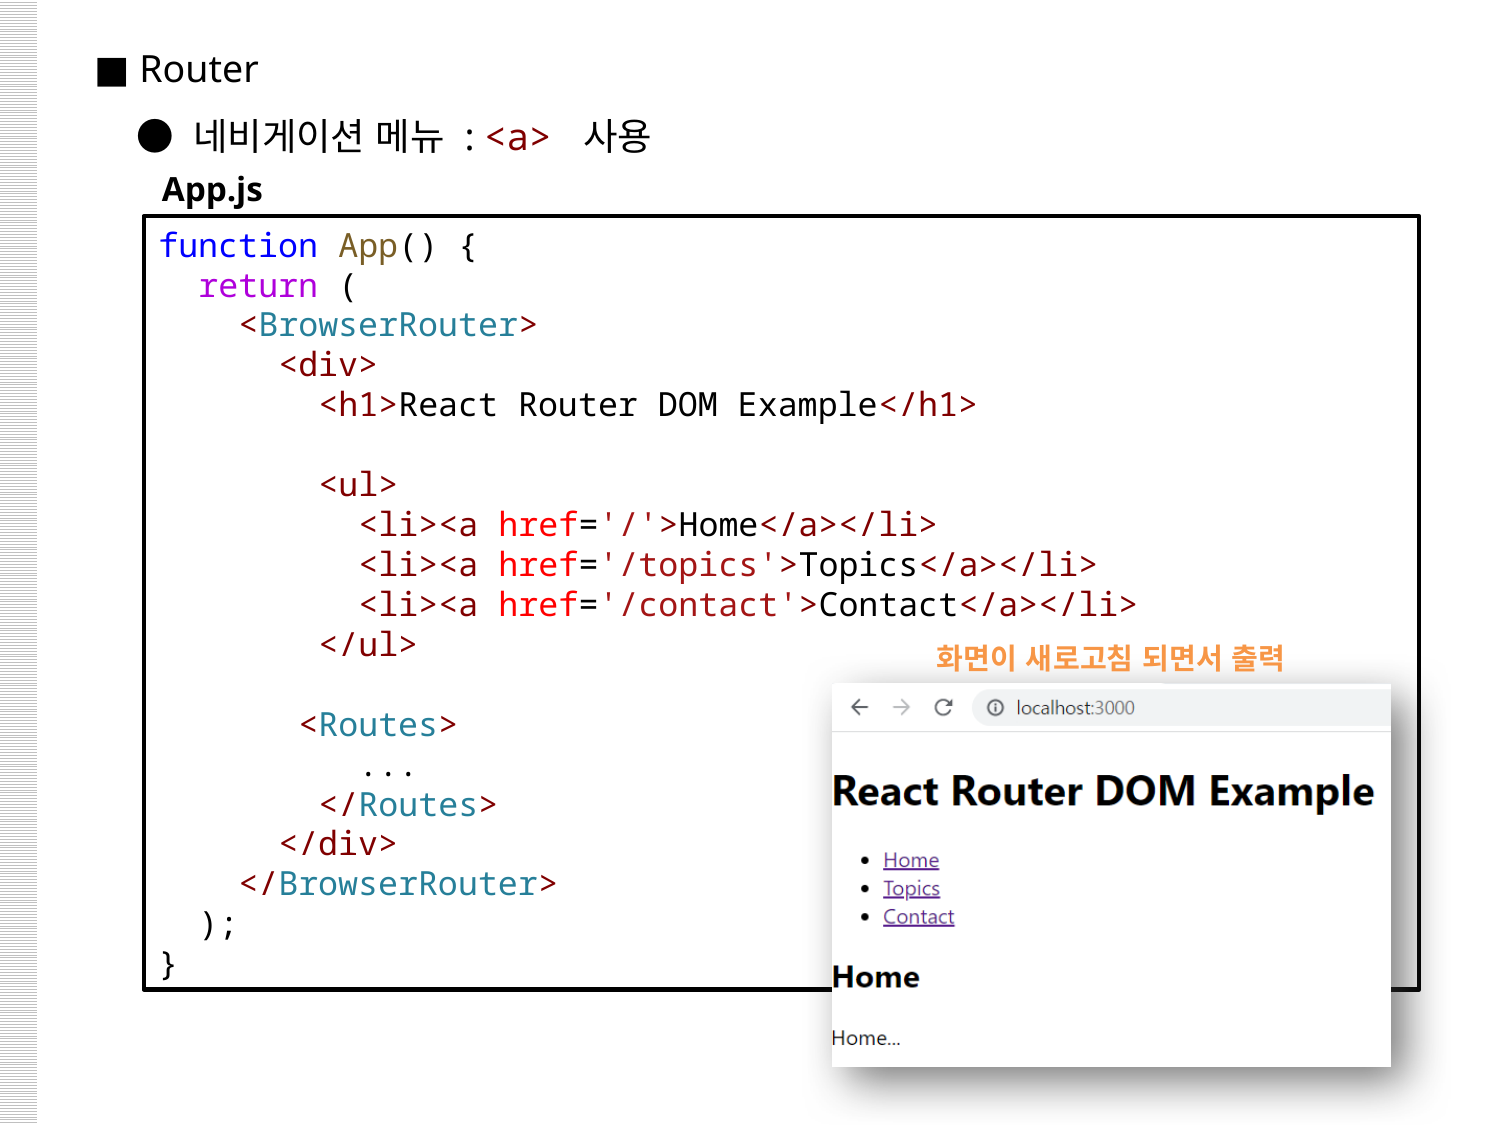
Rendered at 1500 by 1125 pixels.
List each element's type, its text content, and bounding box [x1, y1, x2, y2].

text_box ■ Router ● 네비게이션 메뉴 : <a> 사용 [79, 15, 668, 166]
text_box function App() { return ( <BrowserRouter> <div> <h1>React Router DOM Example</h1> <ul> <li><a href='/'>Home</a></li> <li><a href='/topics'>Topics</a></li> <li><a href='/contact'>Contact</a></li> </ul> <Routes> ... </Routes> </div> </BrowserRouter> ); } [142, 214, 1421, 992]
text_box App.js [147, 160, 278, 216]
picture [832, 683, 1391, 1067]
text_box 화면이 새로고침 되면서 출력 [922, 633, 1301, 682]
